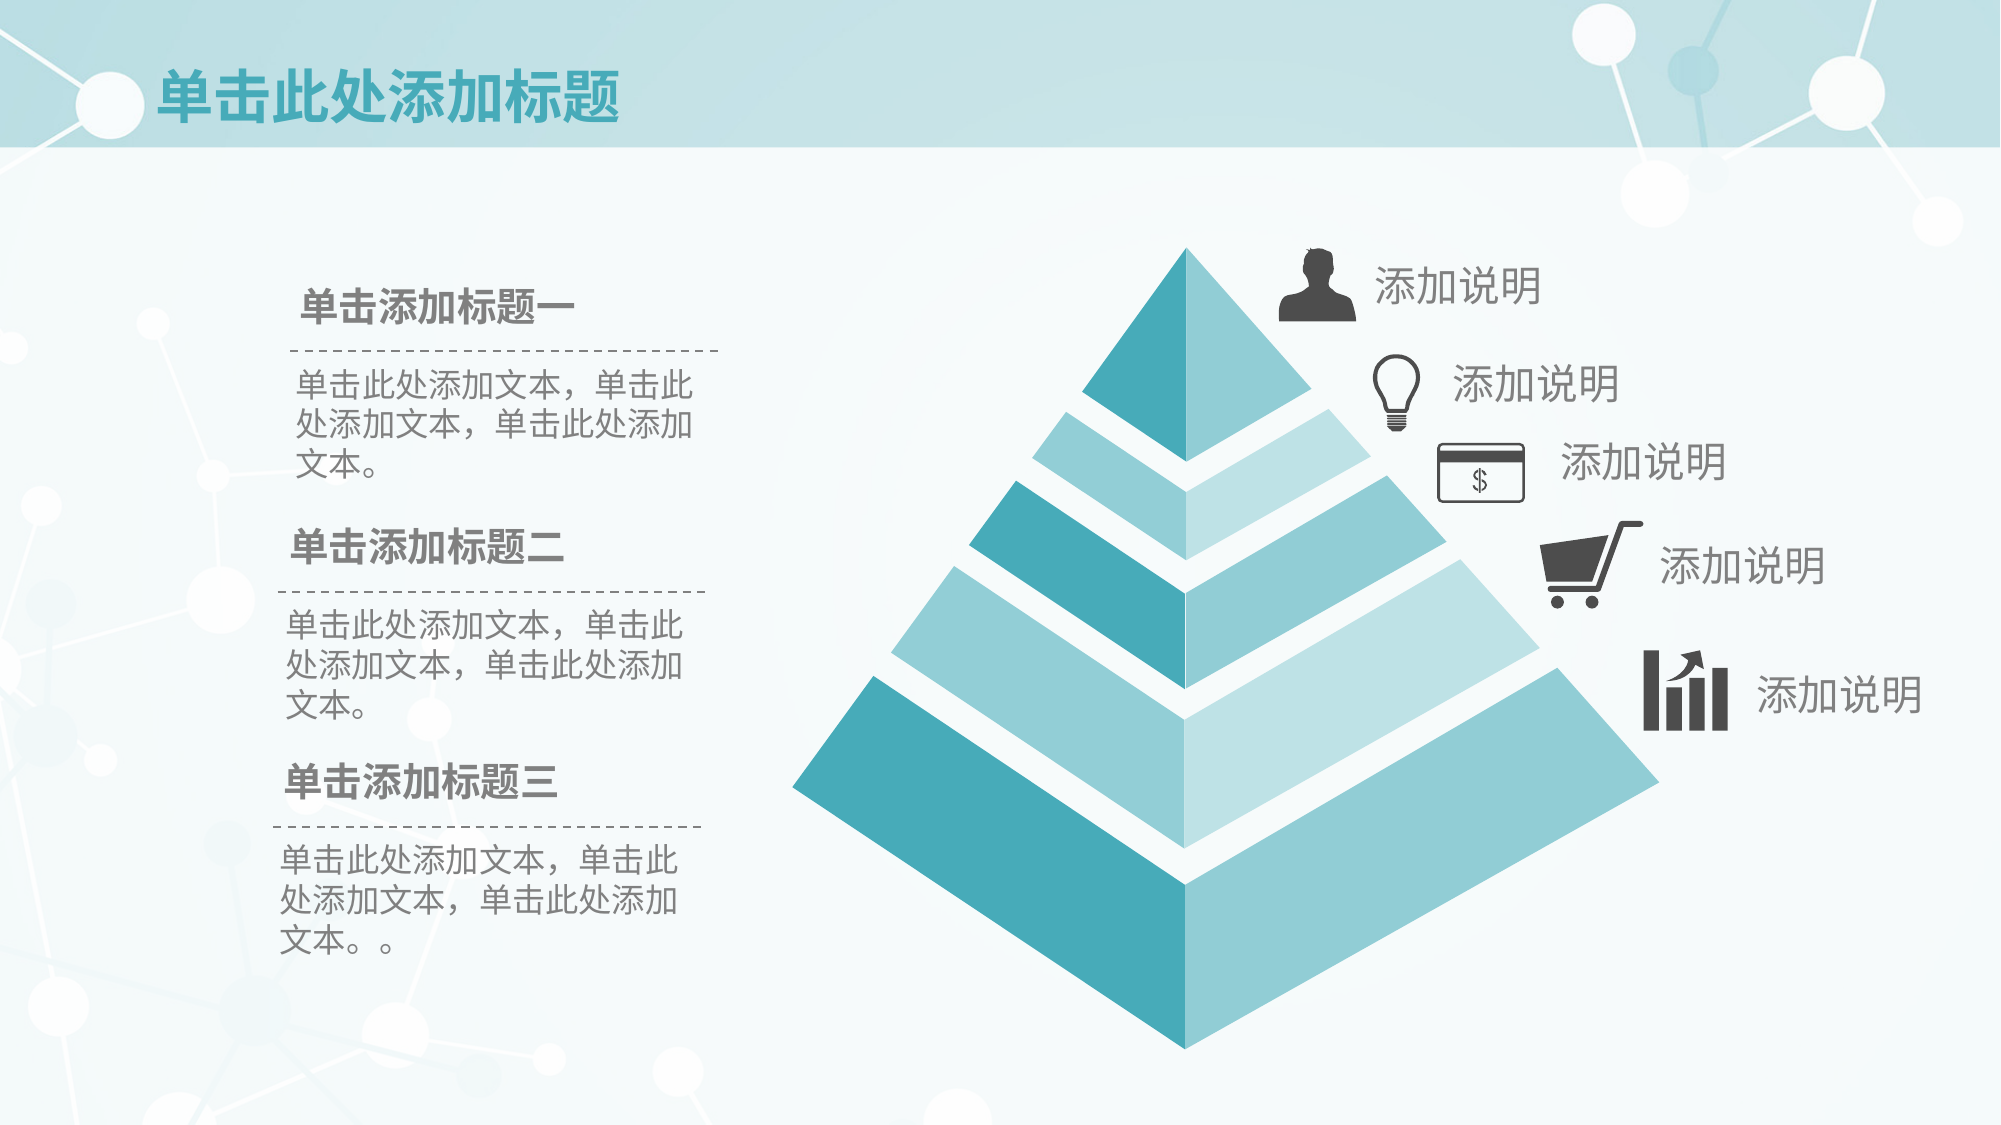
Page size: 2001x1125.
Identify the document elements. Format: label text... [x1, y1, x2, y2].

text_box [1278, 247, 1357, 322]
text_box 单击此处添加文本，单击此处添加文本，单击此处添加文本。。 [259, 829, 729, 969]
text_box 添加说明 [1545, 428, 1743, 494]
text_box [890, 565, 1184, 849]
text_box 单击添加标题二 [269, 511, 586, 580]
text_box 添加说明 [1359, 252, 1558, 318]
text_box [1539, 520, 1644, 609]
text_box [1437, 442, 1525, 503]
text_box 添加说明 [1644, 531, 1842, 597]
text_box [1187, 247, 1312, 462]
title 单击此处添加标题 [140, 52, 1866, 148]
text_box 单击此处添加文本，单击此处添加文本，单击此处添加文本。 [265, 593, 735, 734]
picture [0, 0, 2001, 1125]
text_box [1032, 411, 1186, 561]
text_box [1184, 559, 1540, 849]
text_box 添加说明 [1741, 661, 1939, 727]
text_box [1372, 354, 1421, 432]
text_box 单击添加标题三 [263, 746, 581, 815]
text_box [792, 675, 1185, 1050]
text_box [1185, 475, 1447, 689]
text_box [1082, 247, 1187, 462]
text_box 单击添加标题一 [279, 271, 596, 339]
text_box 单击此处添加文本，单击此处添加文本，单击此处添加文本。 [275, 353, 745, 494]
text_box [1185, 667, 1660, 1050]
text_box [1643, 650, 1728, 731]
text_box 添加说明 [1437, 350, 1636, 416]
text_box [1186, 408, 1371, 561]
text_box [968, 480, 1185, 690]
